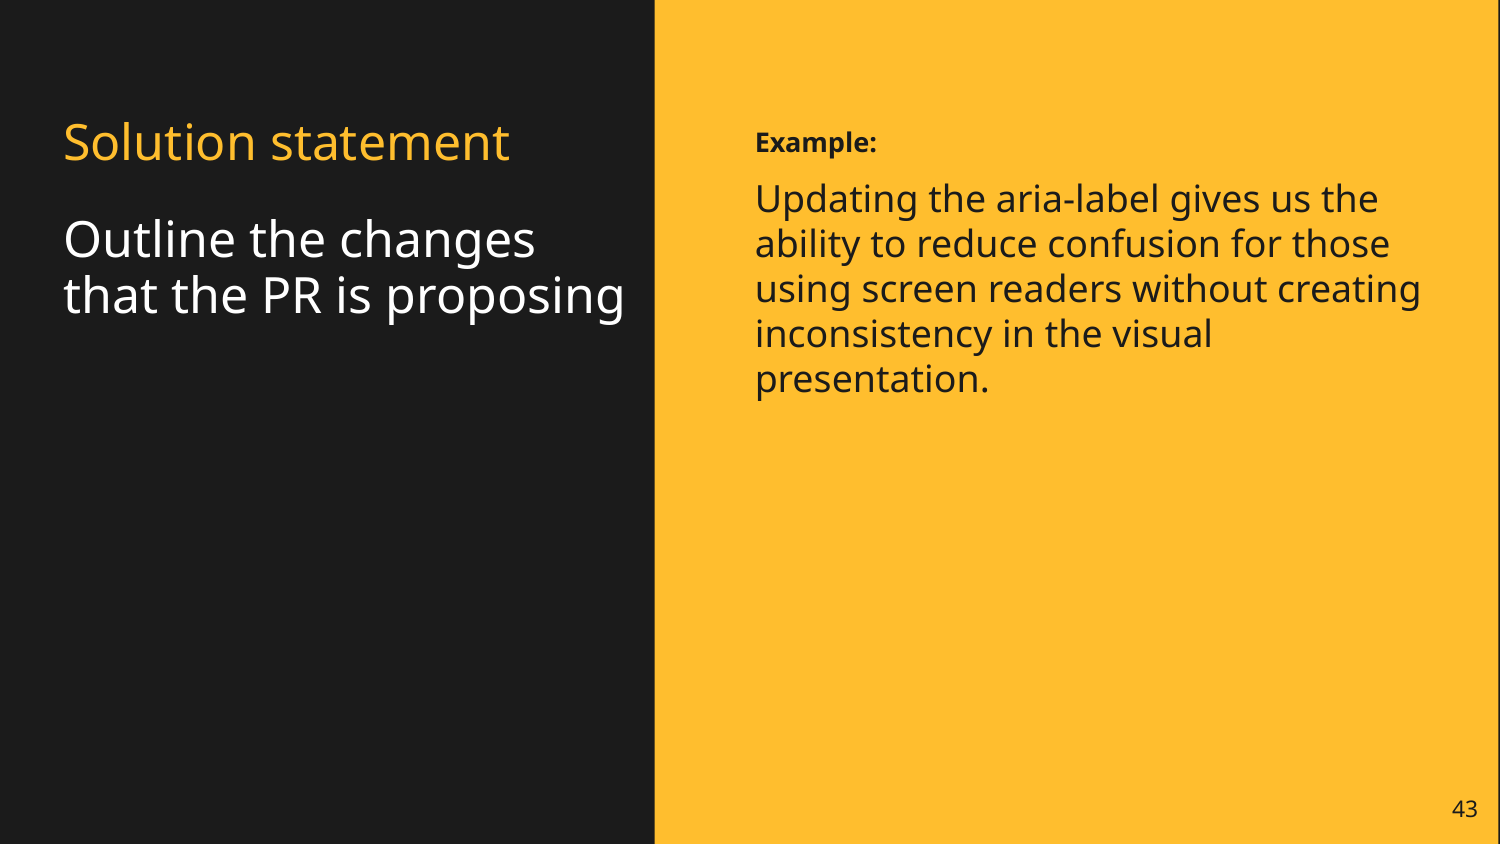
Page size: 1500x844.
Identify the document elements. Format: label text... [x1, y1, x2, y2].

title Solution statement [48, 110, 638, 186]
list Example: Updating the aria-label gives us the ability to reduce confusion for those using screen readers without creating inconsistency in the visual presentation. [739, 110, 1447, 776]
list Outline the changes that the PR is proposing [48, 196, 645, 776]
slide_number 43 [1403, 779, 1494, 844]
